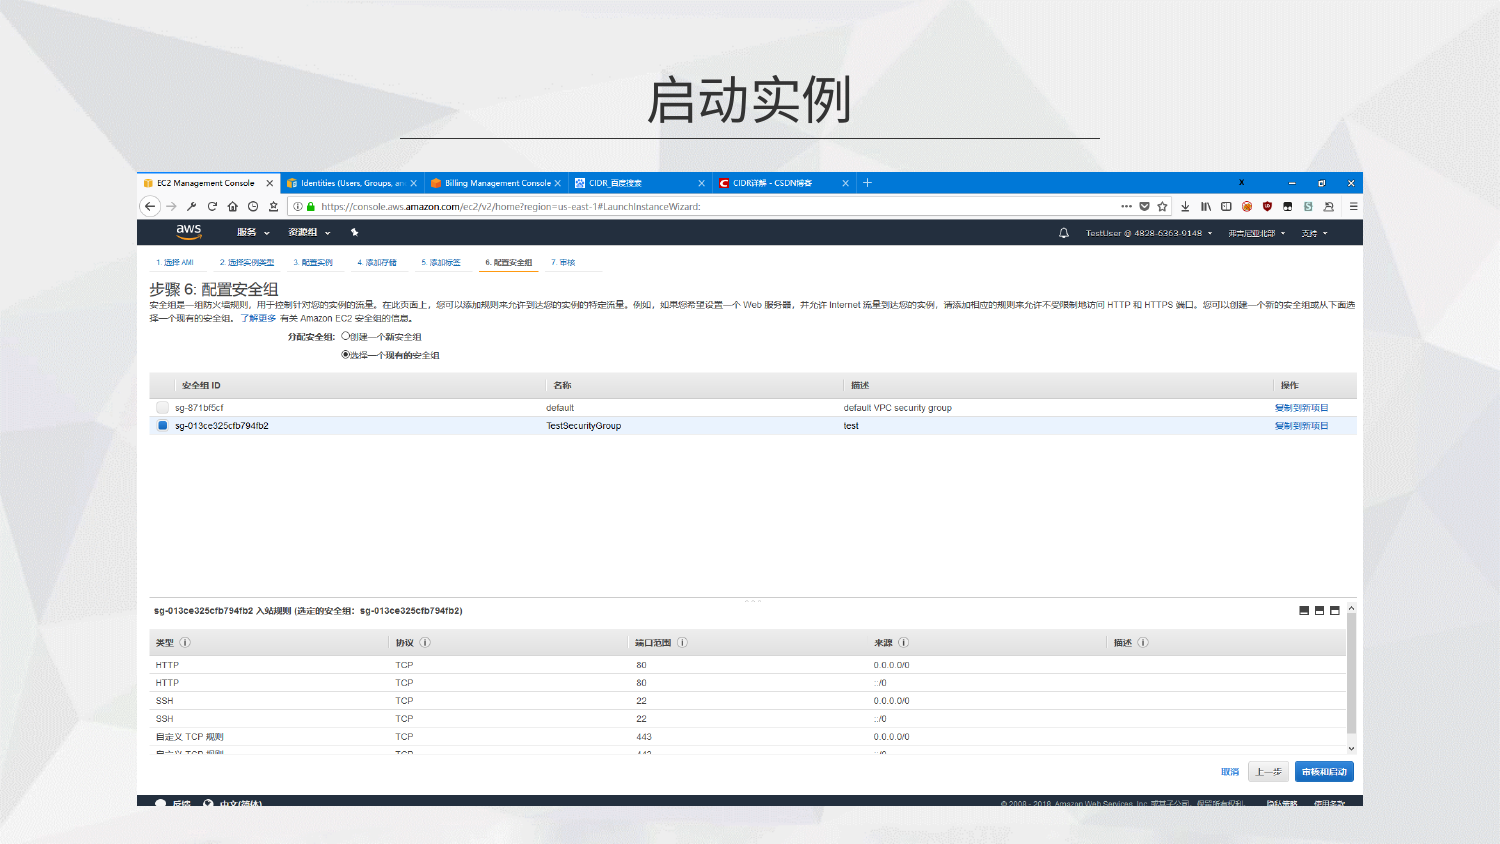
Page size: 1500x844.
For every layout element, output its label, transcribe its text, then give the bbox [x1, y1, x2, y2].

text_box 启动实例 [472, 60, 1028, 137]
picture [0, 0, 1500, 844]
